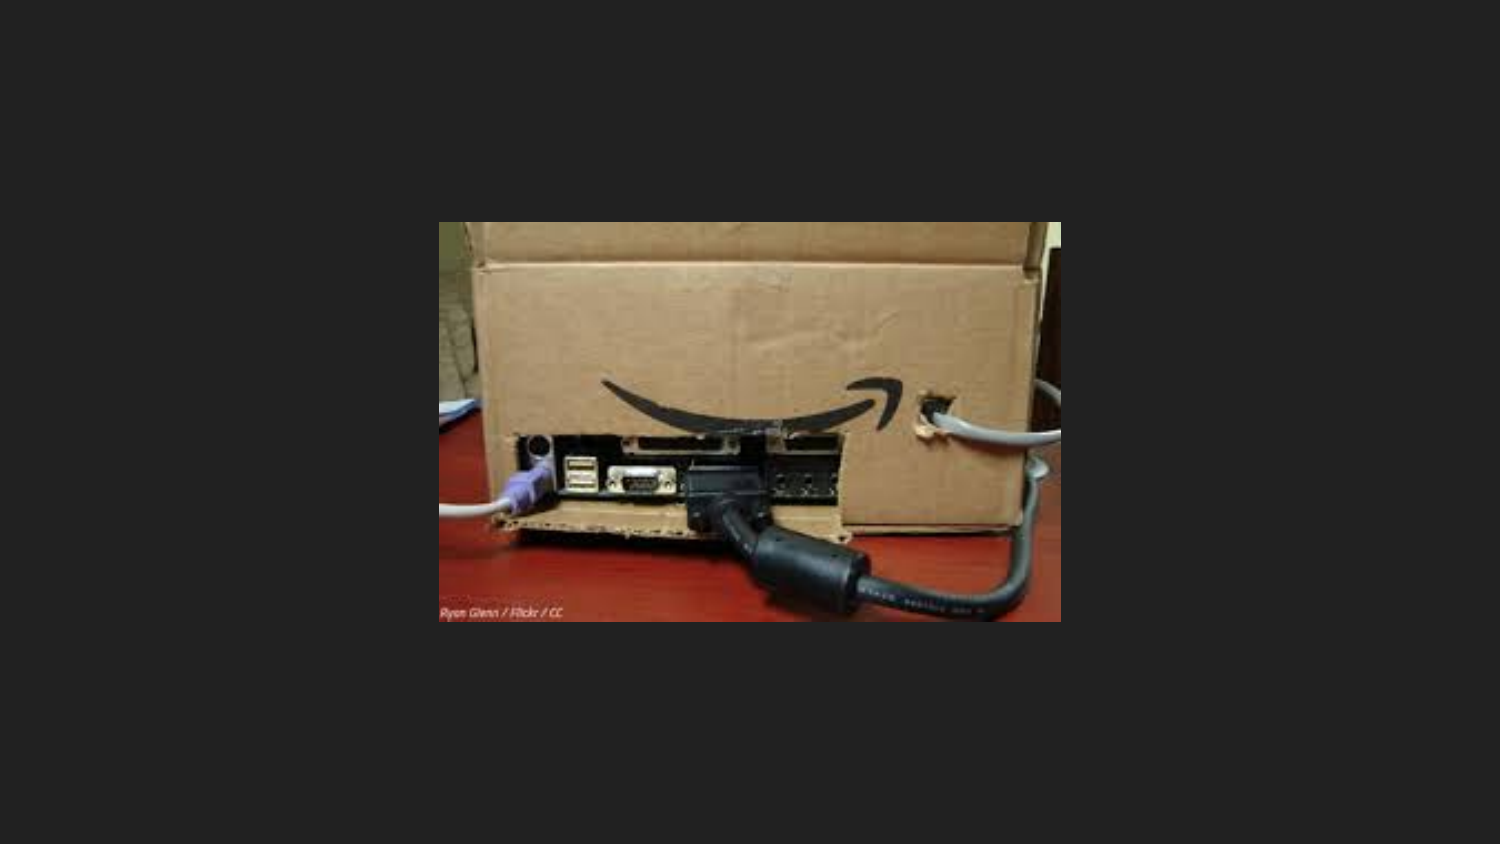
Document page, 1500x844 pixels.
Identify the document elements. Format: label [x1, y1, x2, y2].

picture [439, 222, 1061, 622]
